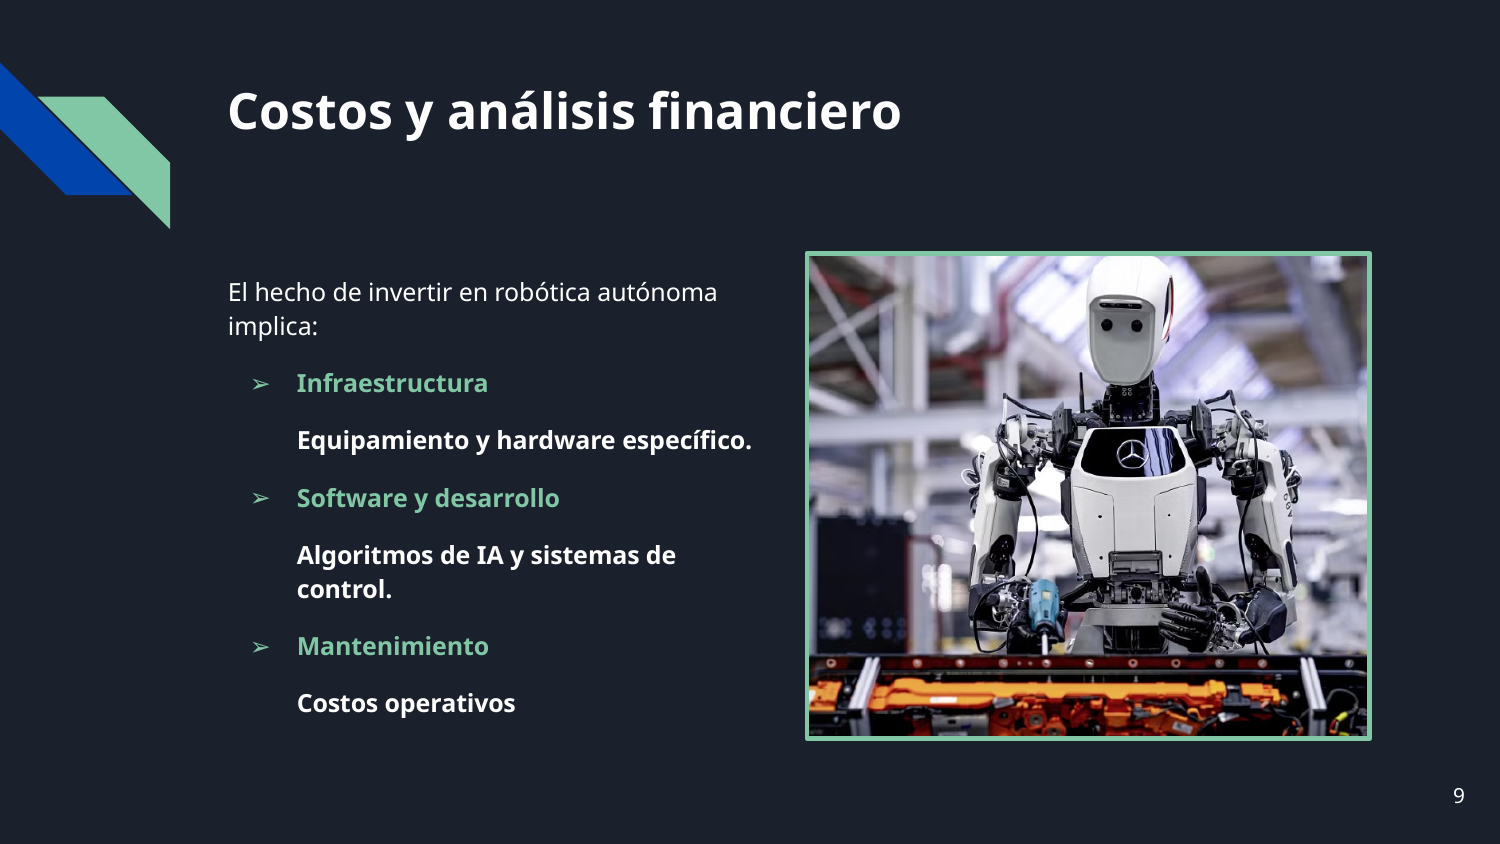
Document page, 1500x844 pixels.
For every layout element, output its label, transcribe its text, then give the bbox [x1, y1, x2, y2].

slide_number ‹#› [1389, 764, 1480, 830]
title Costos y análisis financiero [212, 64, 1368, 215]
picture [808, 255, 1368, 737]
list El hecho de invertir en robótica autónoma implica: Infraestructura Equipamiento y hardware específico. Software y desarrollo Algoritmos de IA y sistemas de control. Mantenimiento Costos operativos [212, 257, 772, 735]
